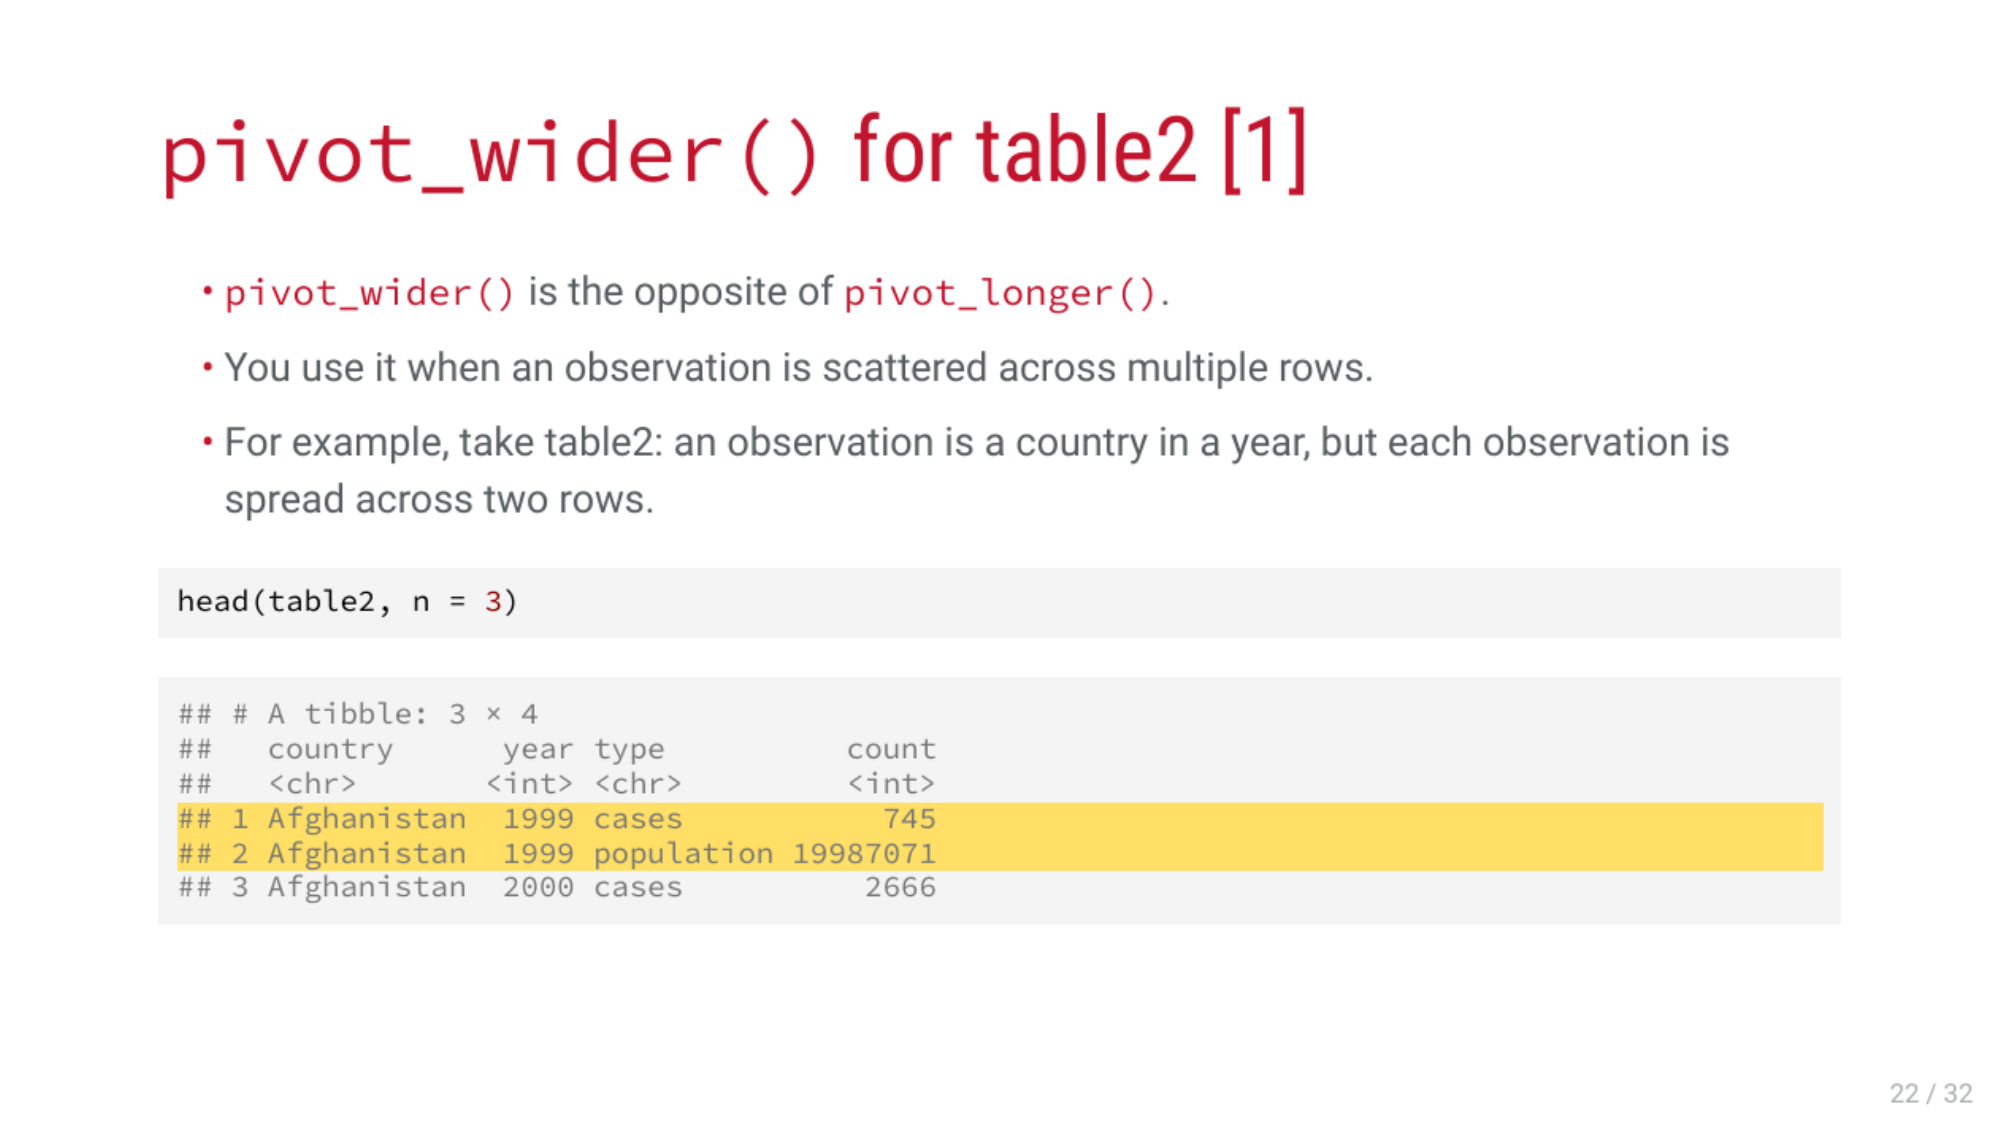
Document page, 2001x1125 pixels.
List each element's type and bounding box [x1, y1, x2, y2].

list [0, 0, 2000, 1125]
